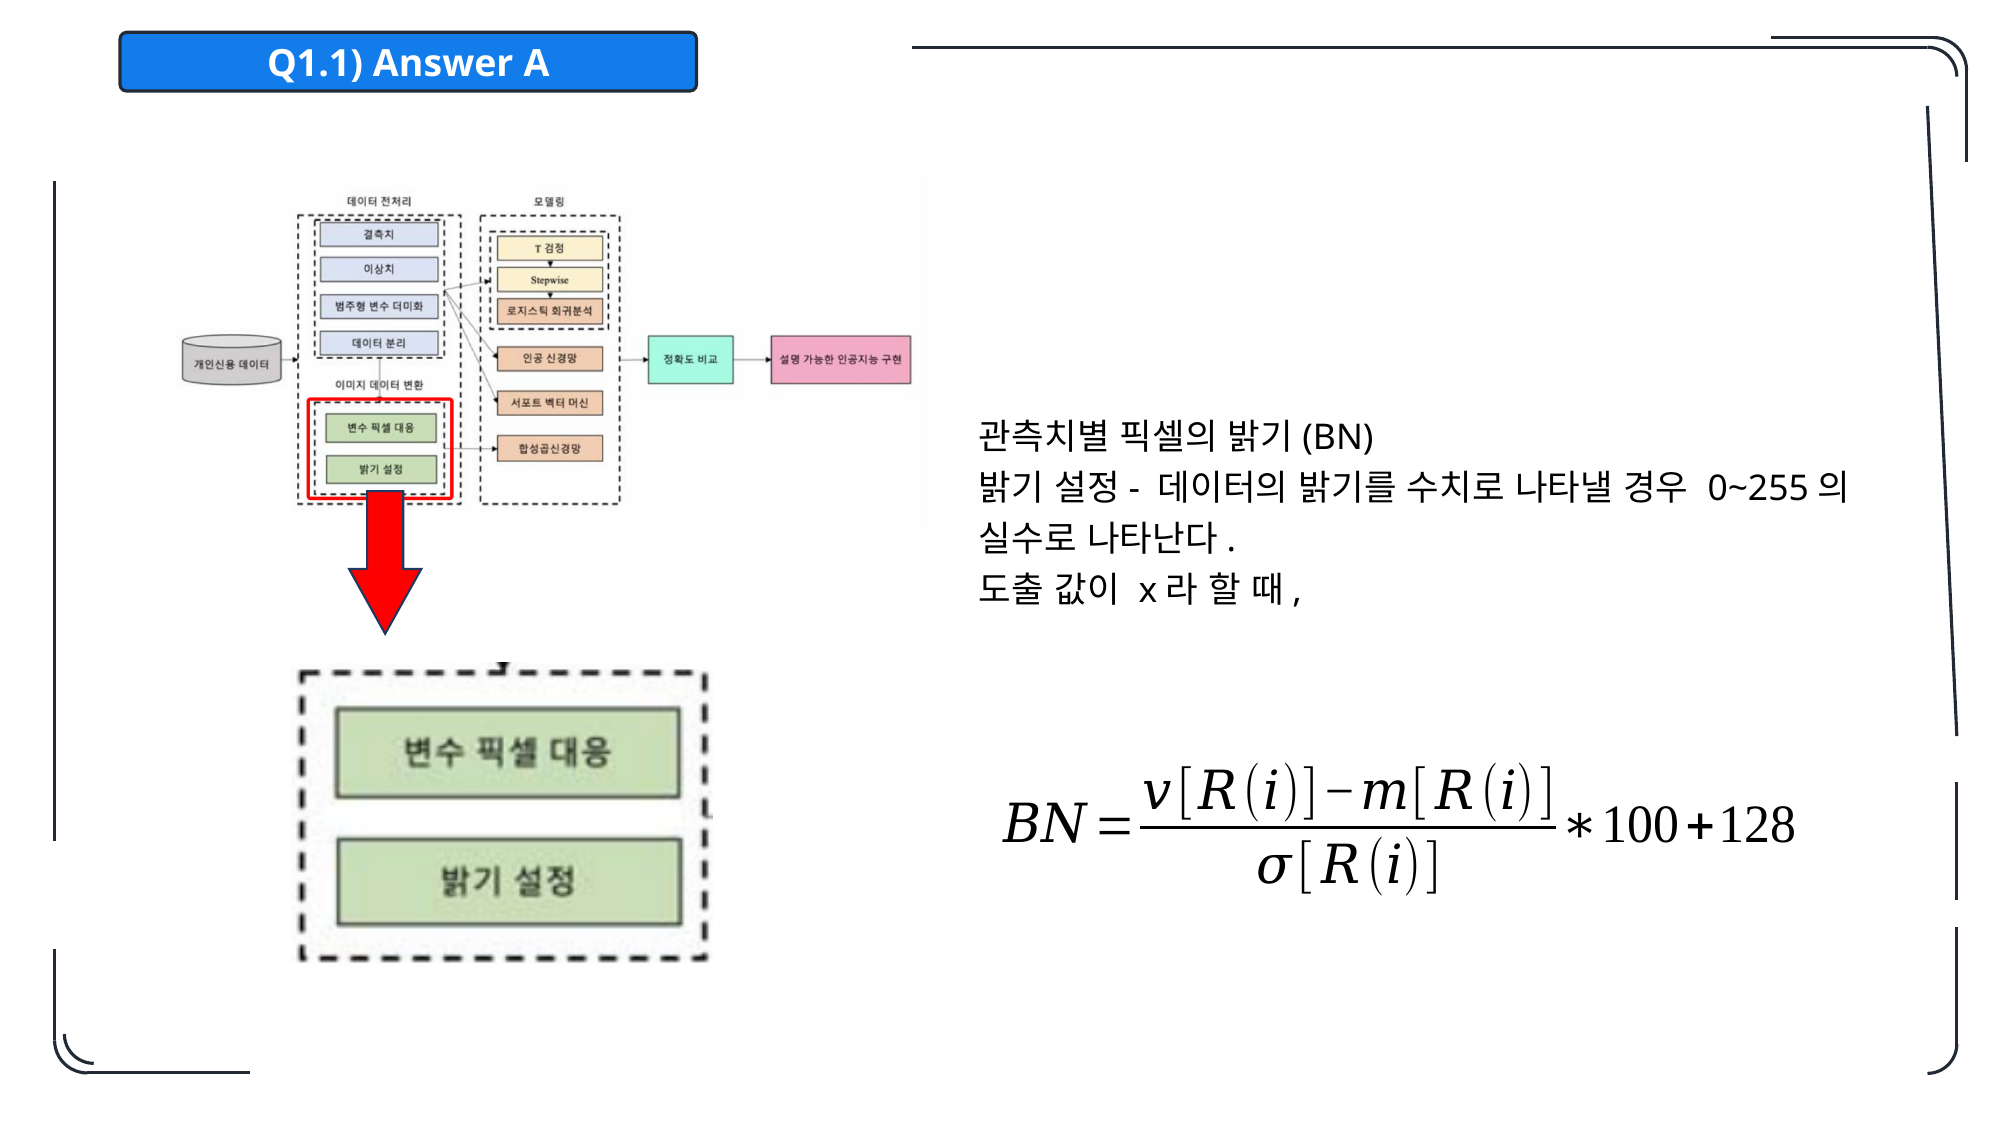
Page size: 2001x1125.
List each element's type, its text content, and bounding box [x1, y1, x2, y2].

picture [291, 662, 713, 967]
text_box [54, 37, 1967, 1074]
text_box Q1.1) Answer A [120, 32, 697, 37]
